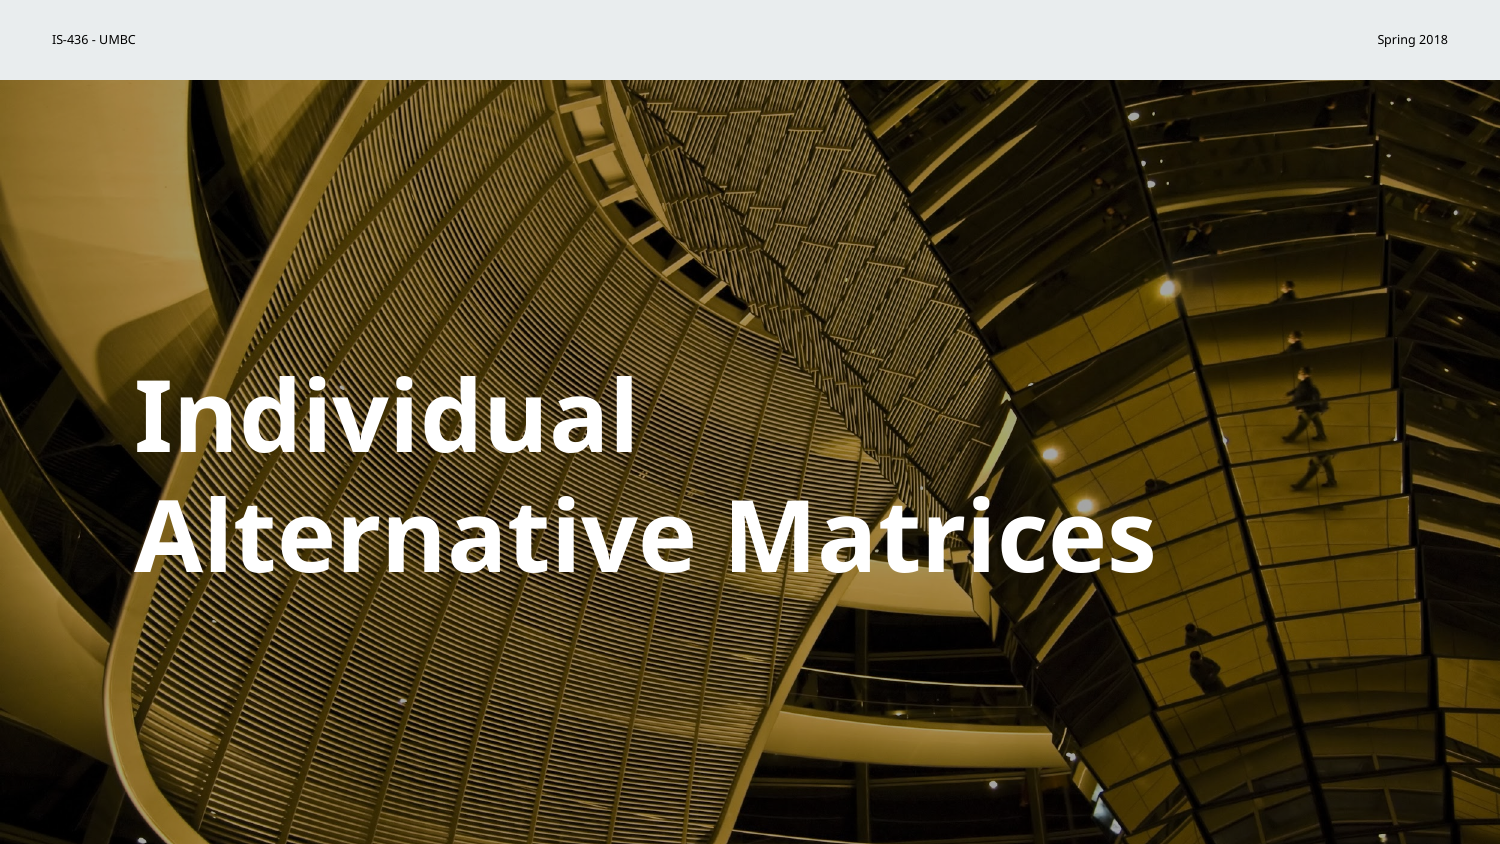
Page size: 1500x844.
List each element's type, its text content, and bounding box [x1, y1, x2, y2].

title Individual Alternative Matrices [119, 337, 1177, 587]
picture [0, 80, 1500, 844]
